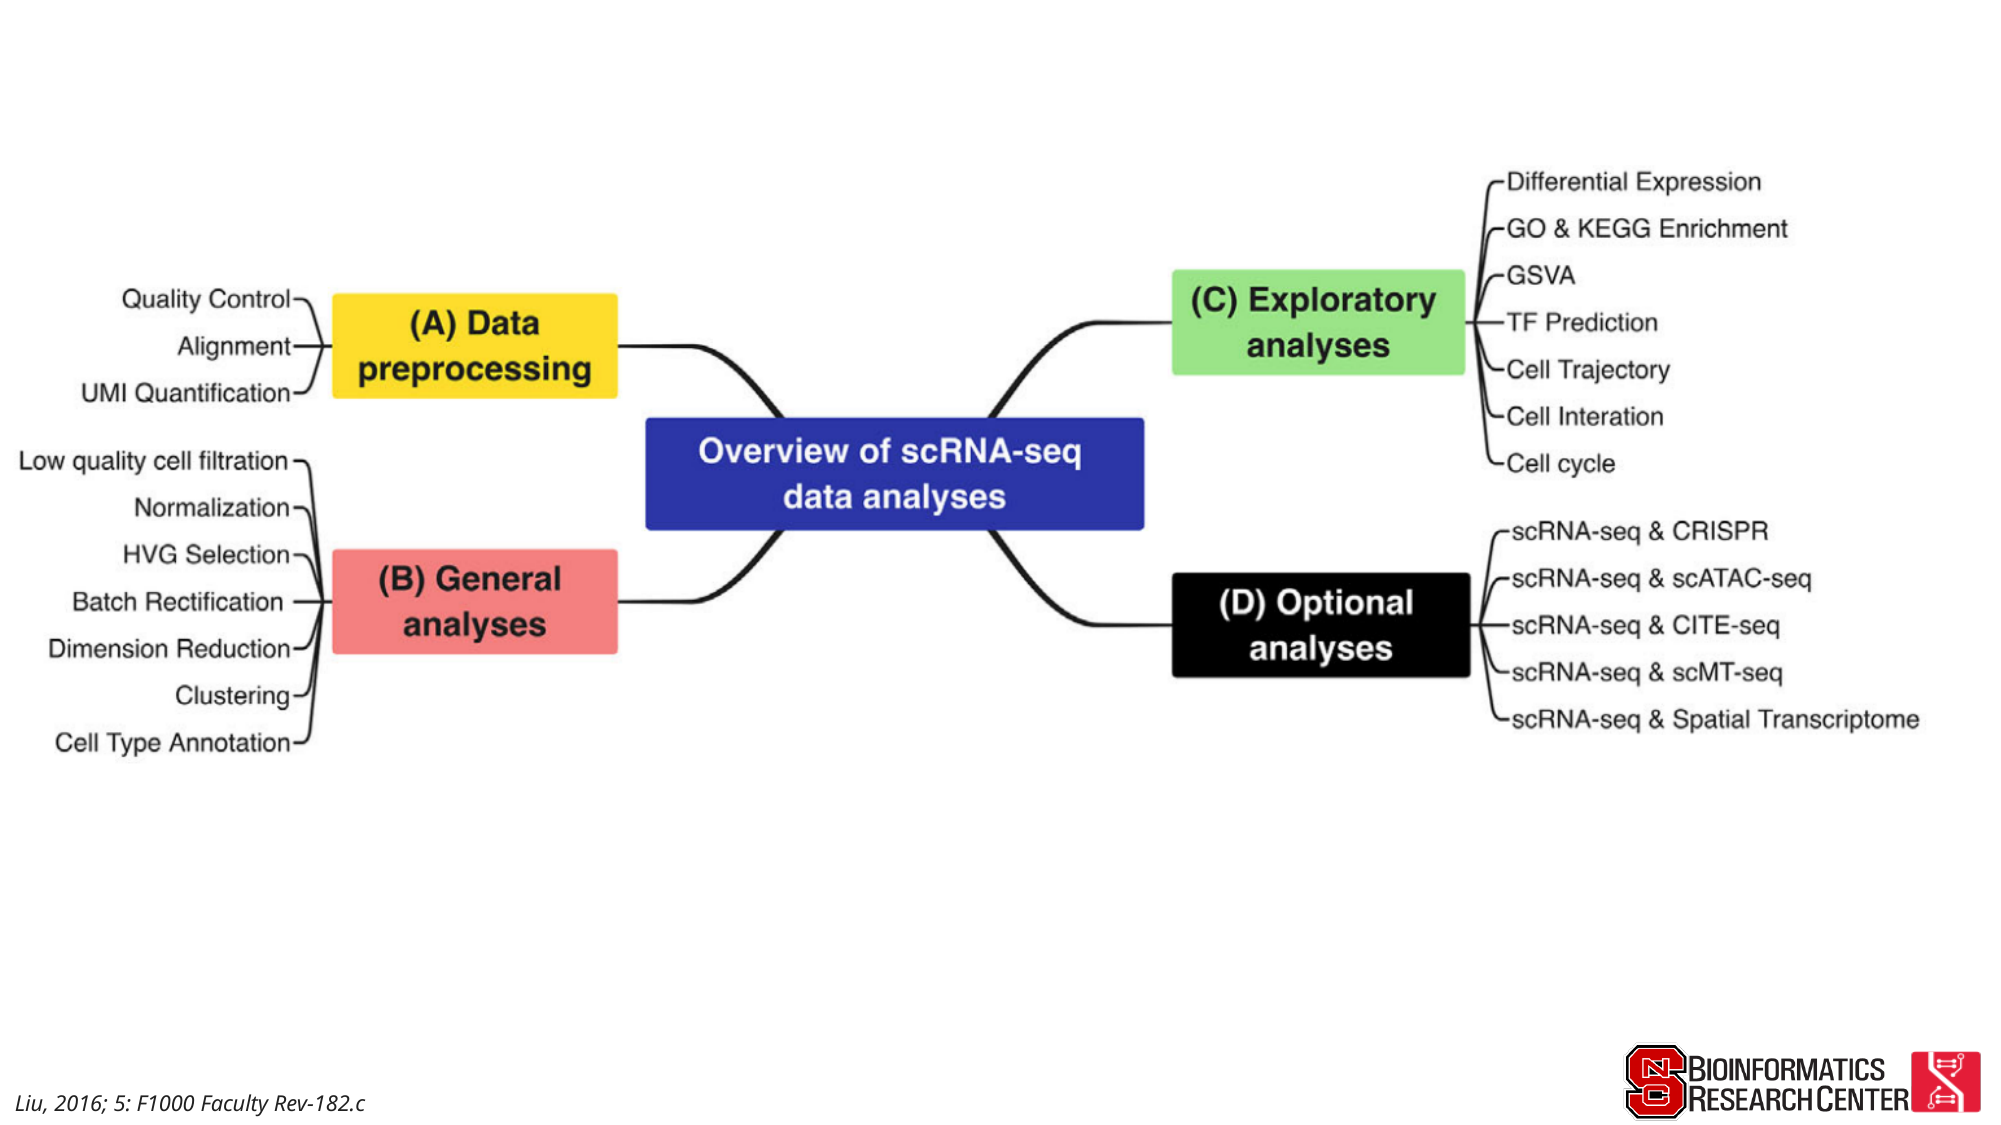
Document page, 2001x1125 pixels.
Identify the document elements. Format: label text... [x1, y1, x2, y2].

picture [1623, 1042, 1982, 1121]
text_box Liu, 2016; 5: F1000 Faculty Rev-182.c [0, 1082, 530, 1123]
picture [0, 129, 1934, 770]
